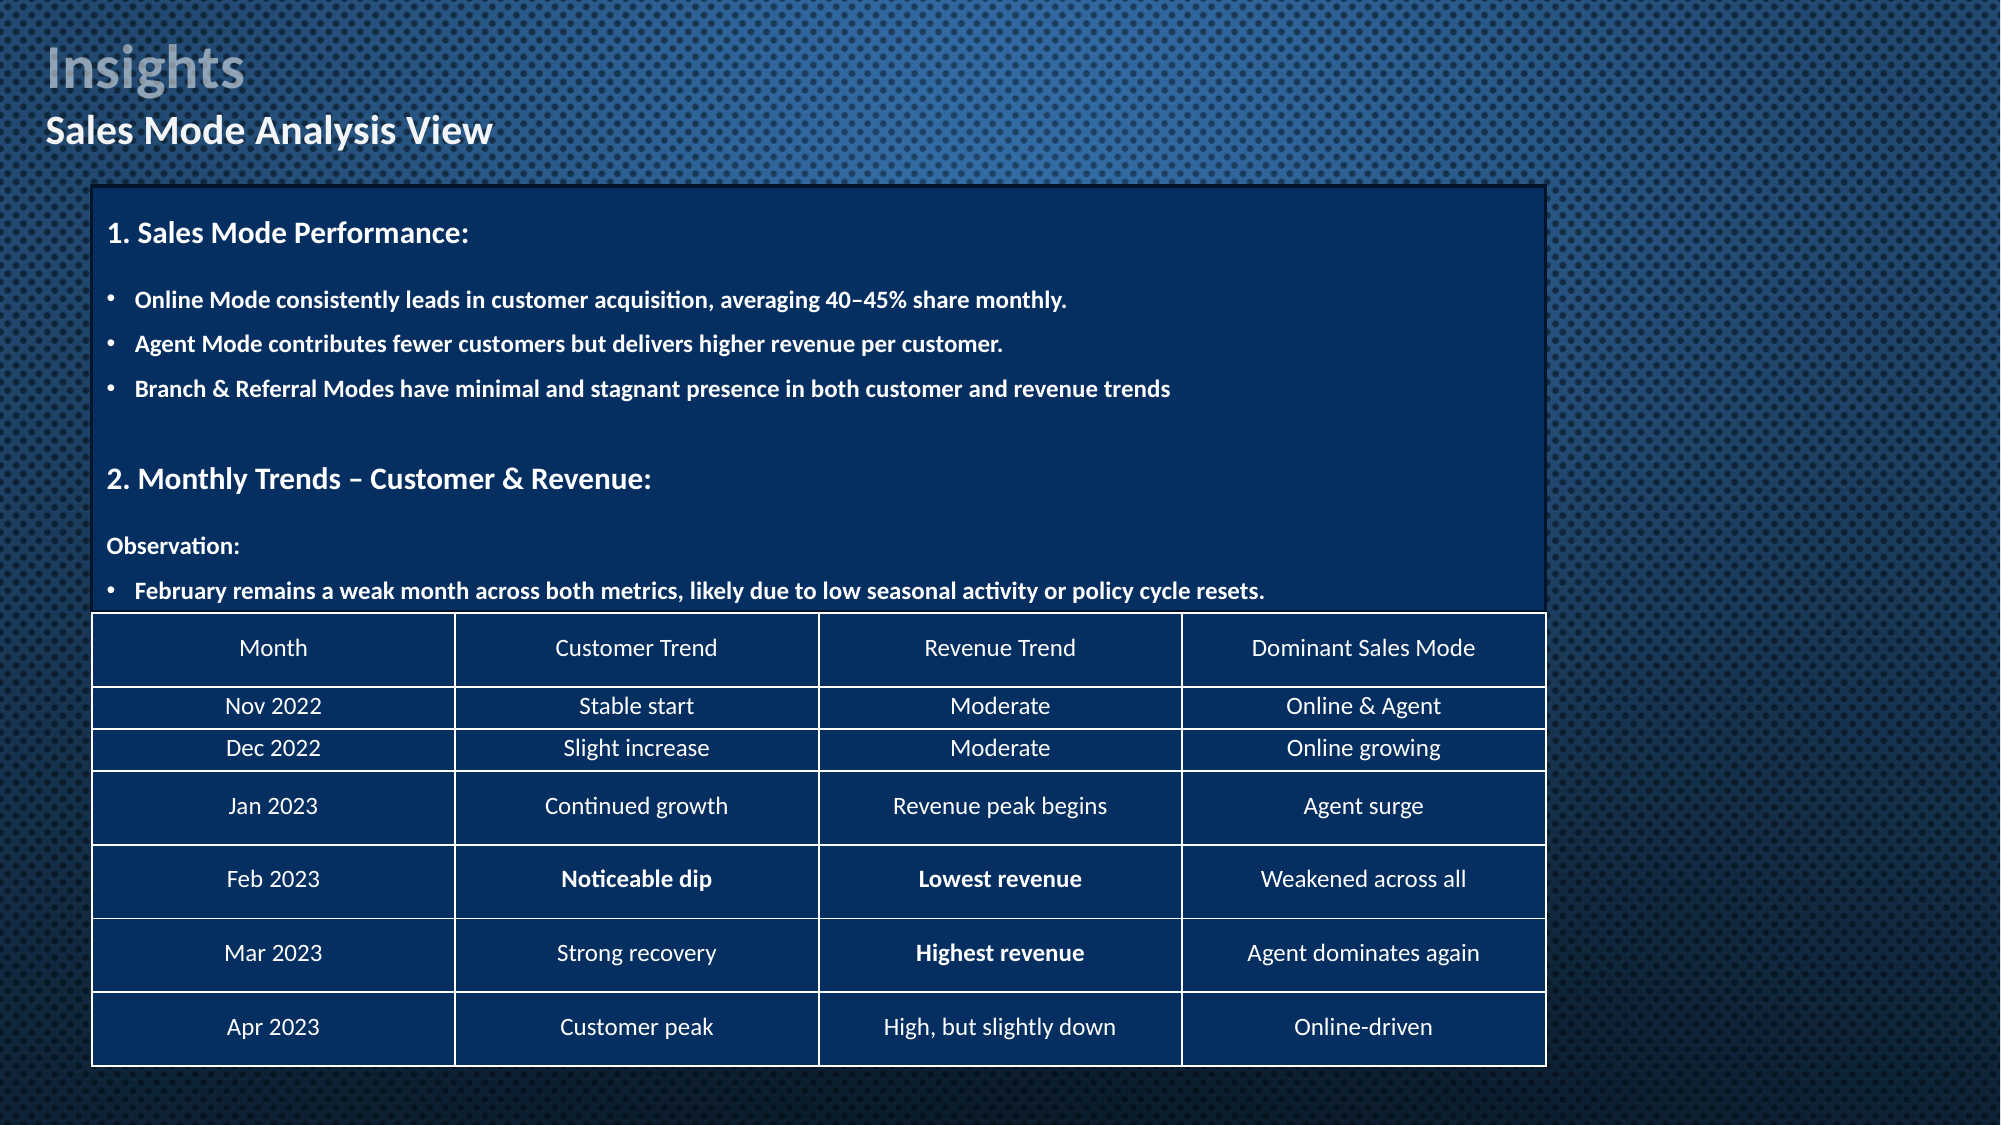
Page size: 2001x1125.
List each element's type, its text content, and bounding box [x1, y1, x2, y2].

table_header Month [93, 614, 454, 686]
table_cell High, but slightly down [820, 993, 1181, 1065]
table_cell Online & Agent [1183, 688, 1545, 728]
table_cell Moderate [820, 688, 1181, 728]
table_cell Online-driven [1183, 993, 1545, 1065]
table_cell Mar 2023 [93, 919, 454, 991]
table_cell Noticeable dip [456, 846, 818, 918]
table_cell Customer peak [456, 993, 818, 1065]
table_cell Continued growth [456, 772, 818, 844]
table_cell Lowest revenue [820, 846, 1181, 918]
table_cell Online growing [1183, 730, 1545, 770]
table_cell Strong recovery [456, 919, 818, 991]
table_header Customer Trend [456, 614, 818, 686]
text_box 1. Sales Mode Performance: Online Mode consistently leads in customer acquisition, averaging 40–45% share monthly. Agent Mode contributes fewer customers but delivers higher revenue per customer. Branch & Referral Modes have minimal and stagnant presence in both customer and revenue trends 2. Monthly Trends – Customer & Revenue: Observation: February remains a weak month across both metrics, likely due to low seasonal activity or policy cycle resets. [90, 184, 1547, 612]
table_cell Agent dominates again [1183, 919, 1545, 991]
table_header Dominant Sales Mode [1183, 614, 1545, 686]
table_cell Dec 2022 [93, 730, 454, 770]
table_cell Feb 2023 [93, 846, 454, 918]
table_cell Nov 2022 [93, 688, 454, 728]
text_box Insights [31, 18, 1833, 108]
text_box Sales Mode Analysis View [30, 95, 1607, 160]
table_cell Weakened across all [1183, 846, 1545, 918]
table_cell Revenue peak begins [820, 772, 1181, 844]
table_cell Moderate [820, 730, 1181, 770]
table_cell Jan 2023 [93, 772, 454, 844]
table_cell Highest revenue [820, 919, 1181, 991]
table_cell Stable start [456, 688, 818, 728]
table_header Revenue Trend [820, 614, 1181, 686]
table_cell Apr 2023 [93, 993, 454, 1065]
table_cell Agent surge [1183, 772, 1545, 844]
table_cell Slight increase [456, 730, 818, 770]
